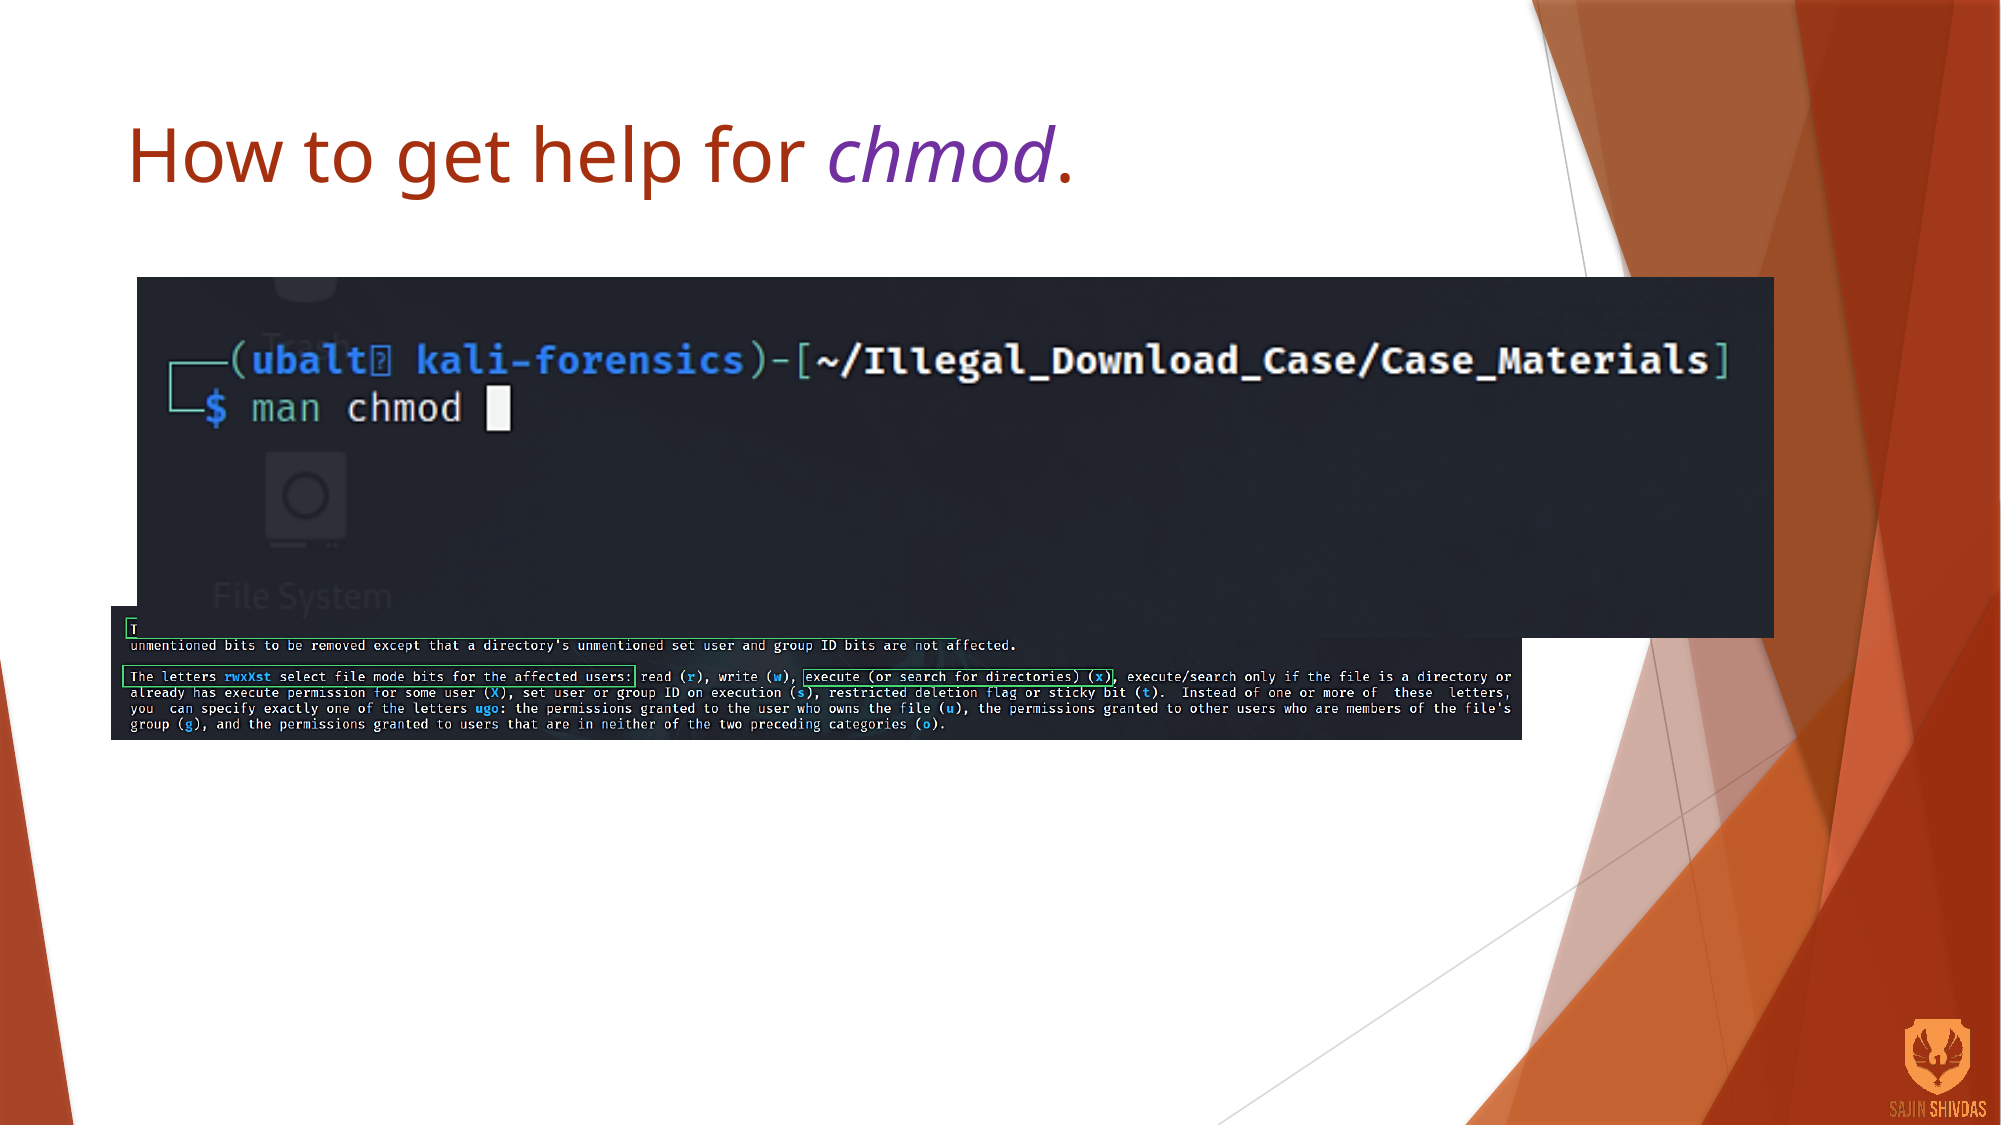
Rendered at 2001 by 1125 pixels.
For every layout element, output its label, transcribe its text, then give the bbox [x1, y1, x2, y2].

picture [1876, 1007, 2000, 1125]
picture [136, 276, 1775, 639]
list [110, 605, 1522, 740]
title How to get help for chmod. [111, 99, 1522, 317]
